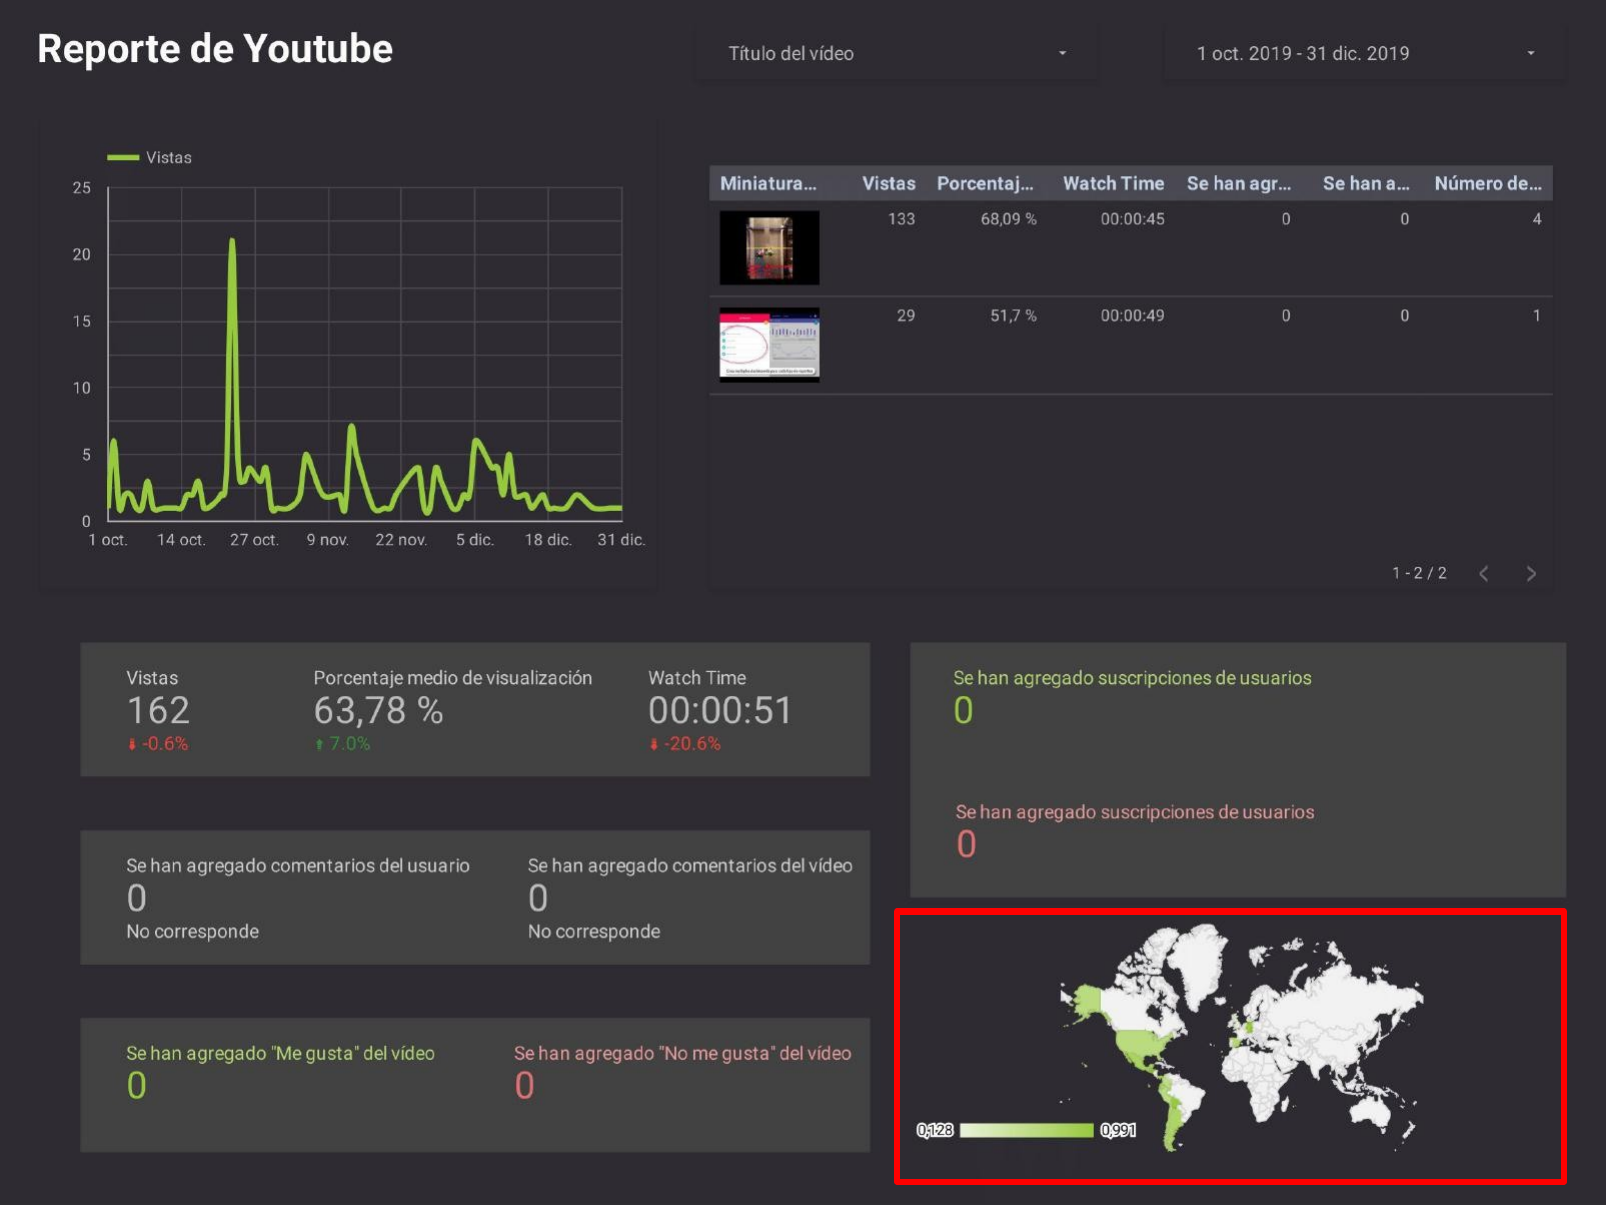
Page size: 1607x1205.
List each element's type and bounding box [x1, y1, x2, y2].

text_box [0, 0, 1607, 1205]
